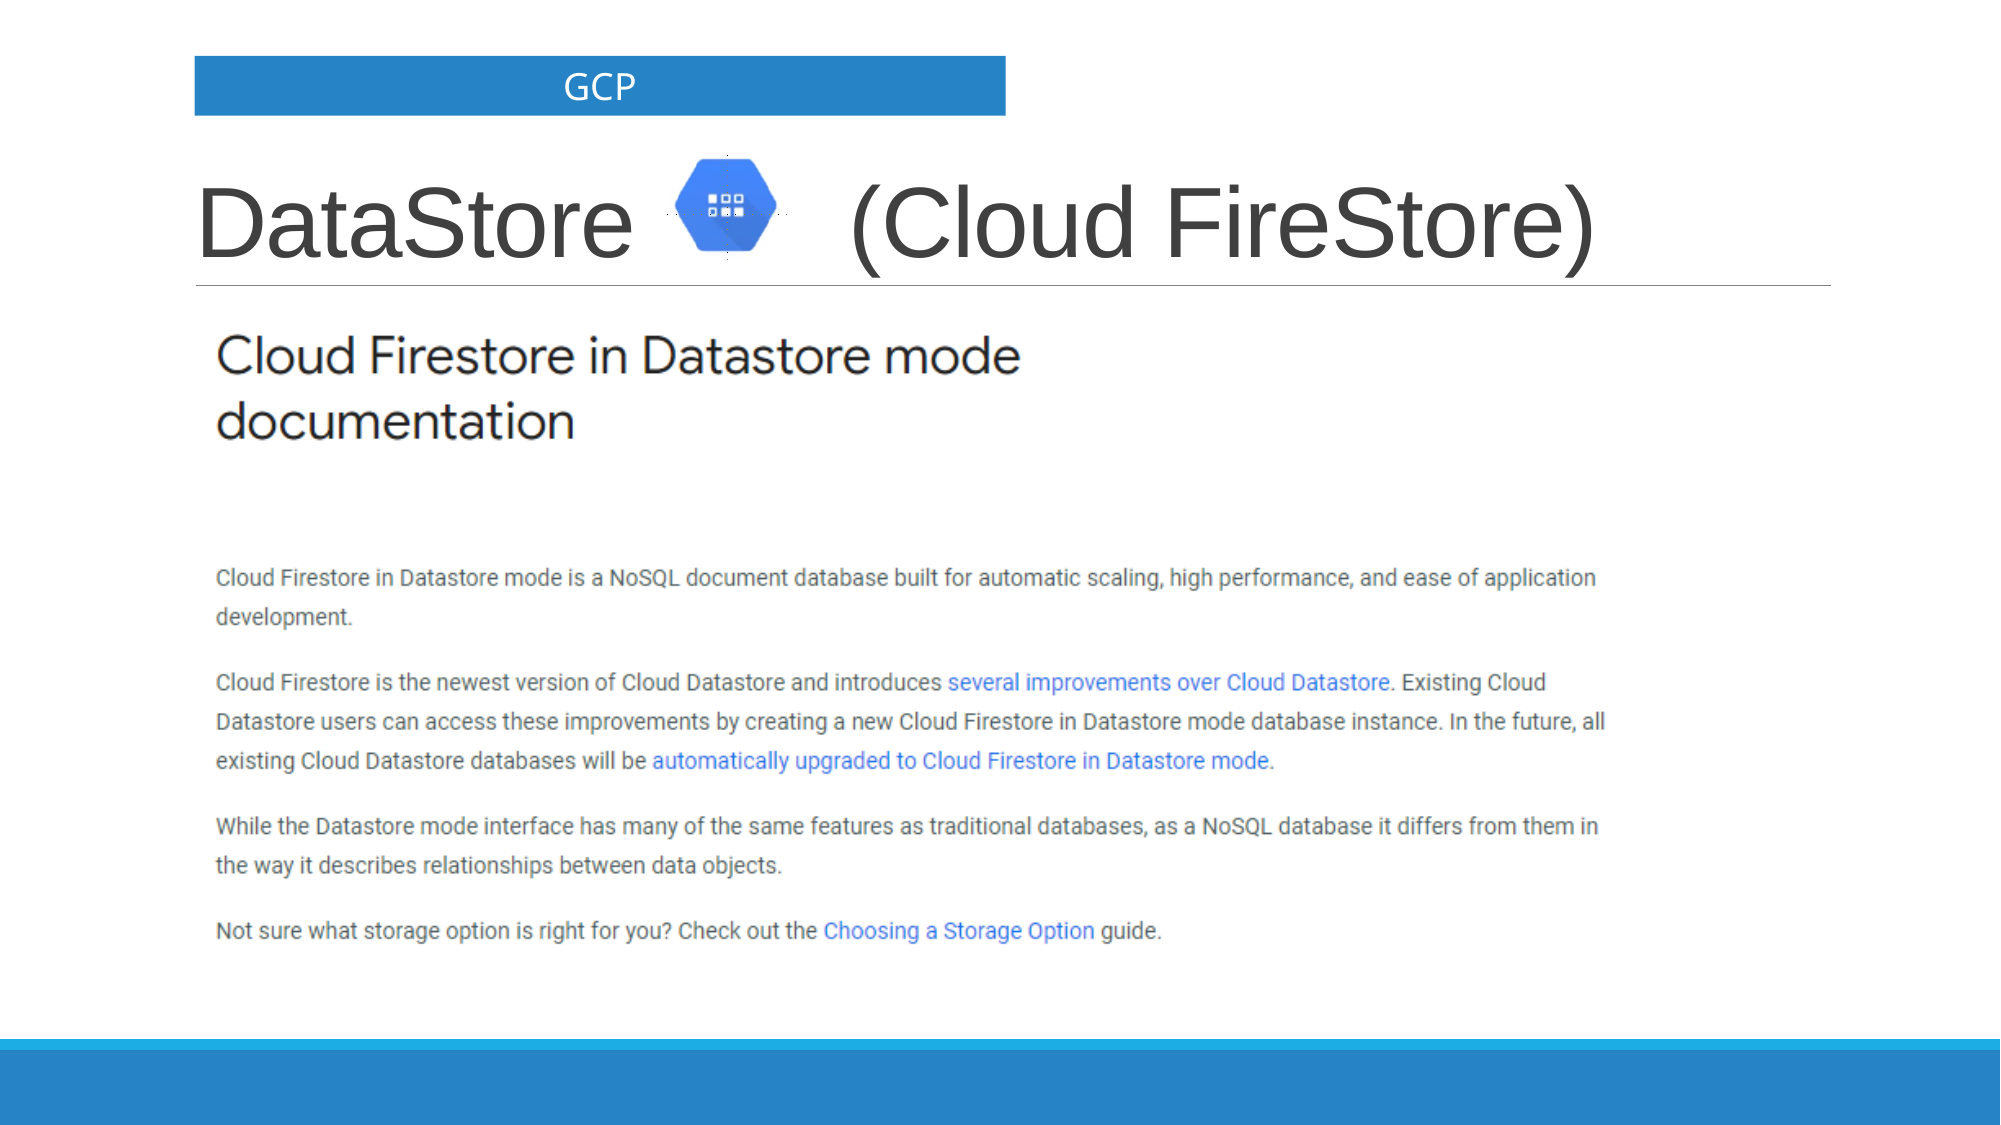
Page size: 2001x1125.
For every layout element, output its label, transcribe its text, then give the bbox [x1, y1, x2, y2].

picture [194, 322, 1642, 967]
title DataStore (Cloud FireStore) [180, 116, 1830, 285]
picture [659, 154, 787, 261]
text_box GCP [194, 55, 1006, 116]
